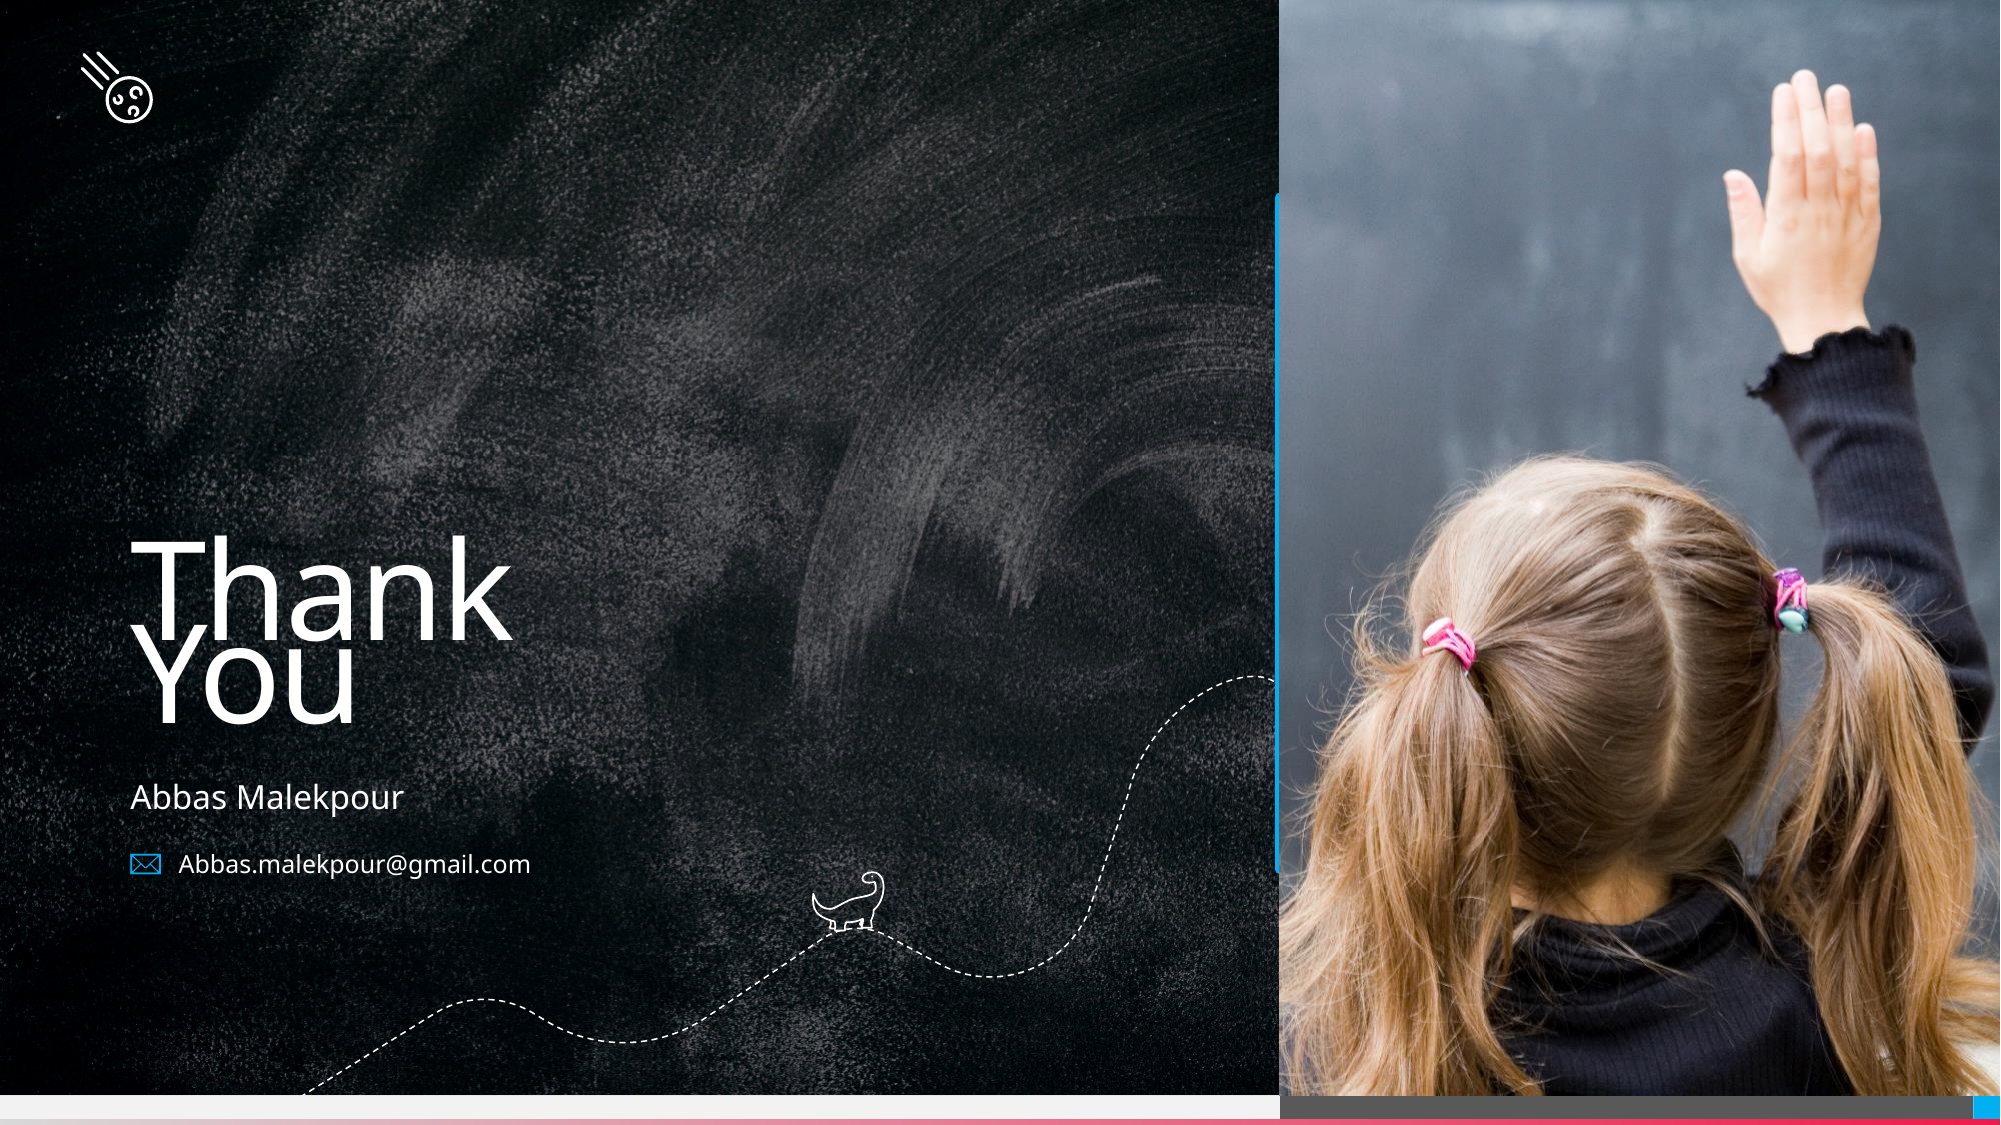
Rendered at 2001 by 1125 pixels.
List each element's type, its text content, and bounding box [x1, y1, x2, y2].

text_box [812, 871, 885, 932]
list Abbas.malekpour@gmail.com [178, 844, 747, 886]
title Thank You [130, 497, 748, 752]
picture [0, 0, 2000, 1096]
list Abbas Malekpour [130, 777, 747, 820]
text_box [80, 50, 154, 124]
